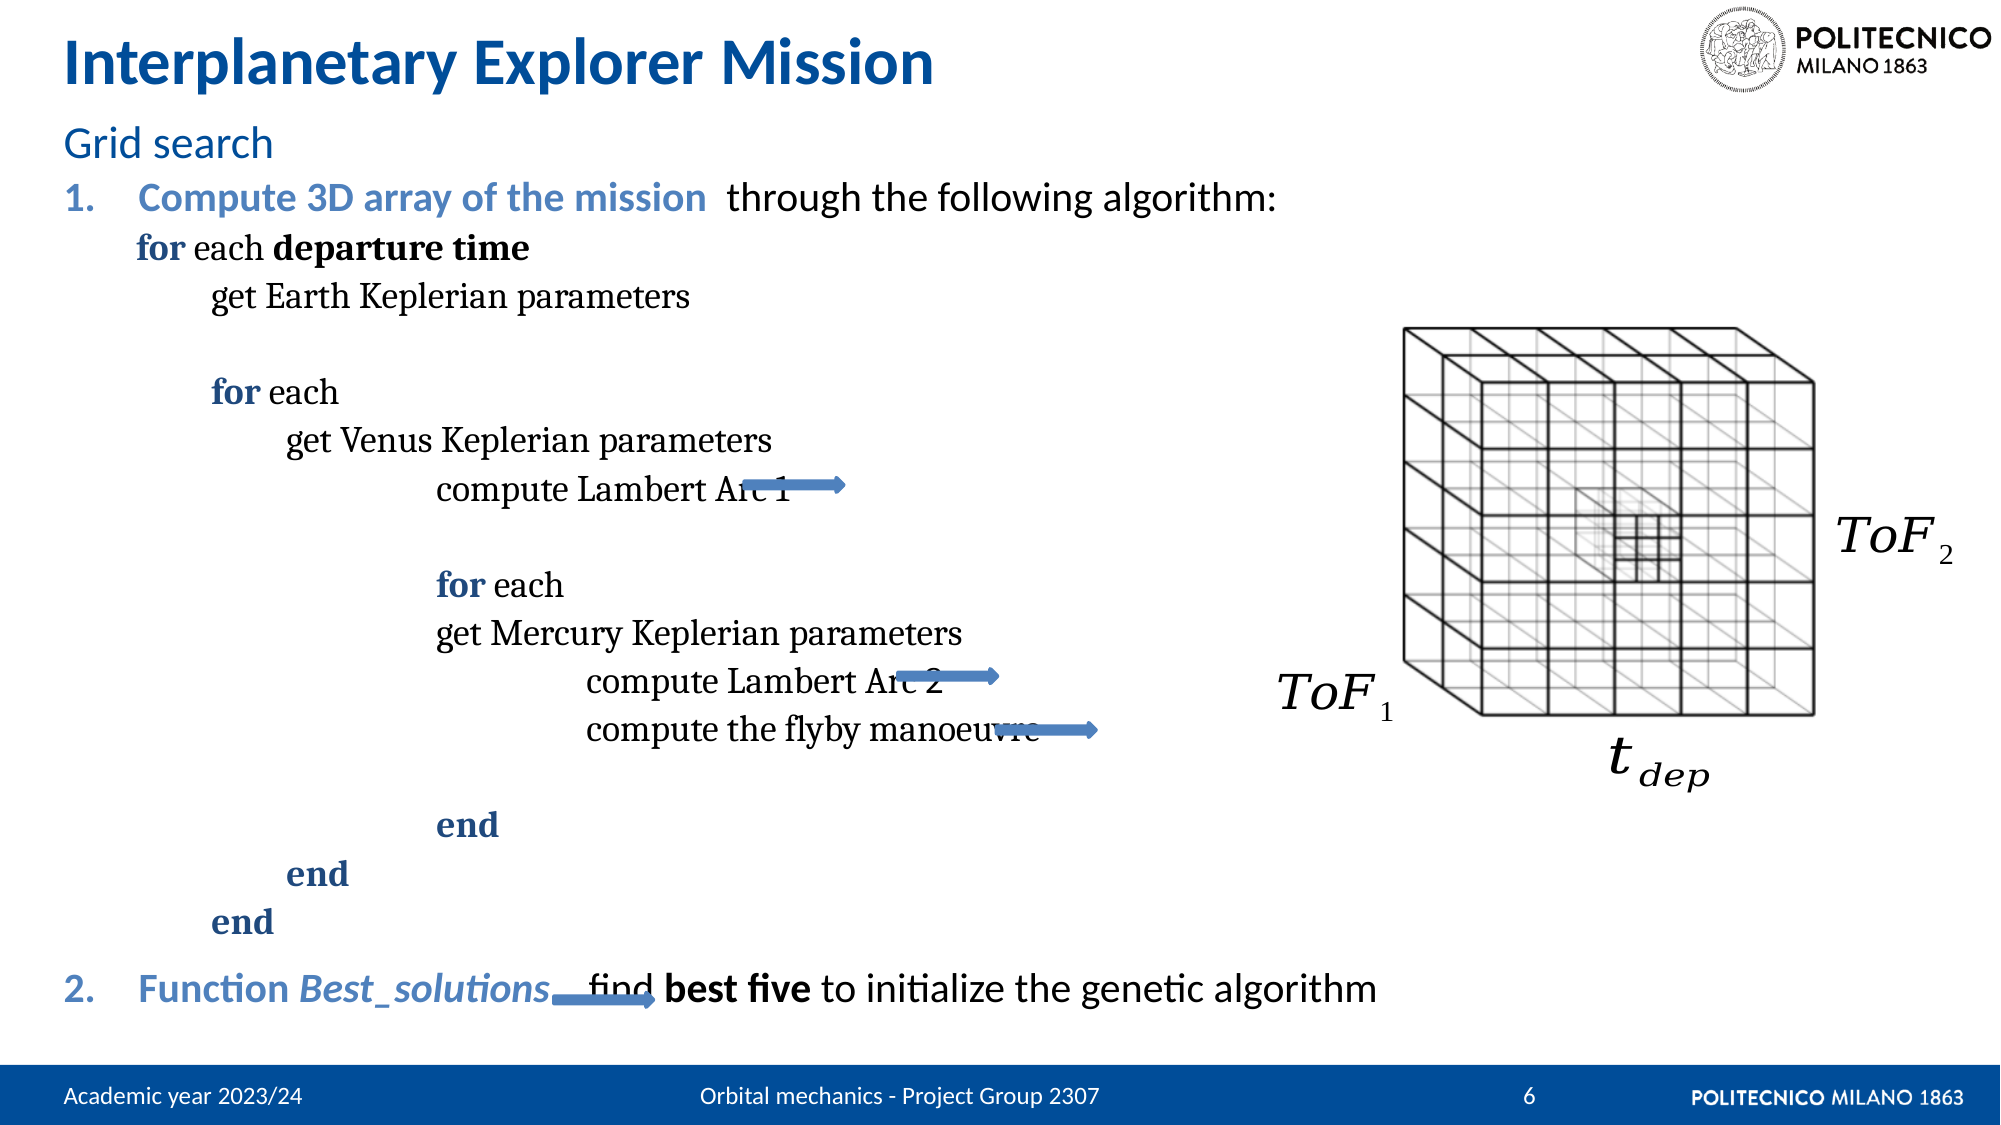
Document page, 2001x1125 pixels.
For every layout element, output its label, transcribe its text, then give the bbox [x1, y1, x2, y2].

text_box [994, 721, 1098, 739]
footer Academic year 2023/24 [61, 1083, 307, 1125]
text_box [0, 597, 1858, 764]
text_box [896, 667, 1000, 686]
picture [1700, 6, 1992, 93]
text_box [552, 990, 656, 1009]
title Interplanetary Explorer Mission [61, 16, 1012, 206]
slide_number Orbital mechanics - Project Group 2307 [698, 1083, 1220, 1125]
text_box [742, 475, 846, 494]
picture [1688, 1082, 1967, 1112]
picture [1379, 321, 1819, 728]
slide_number 6 [1516, 1083, 1557, 1125]
